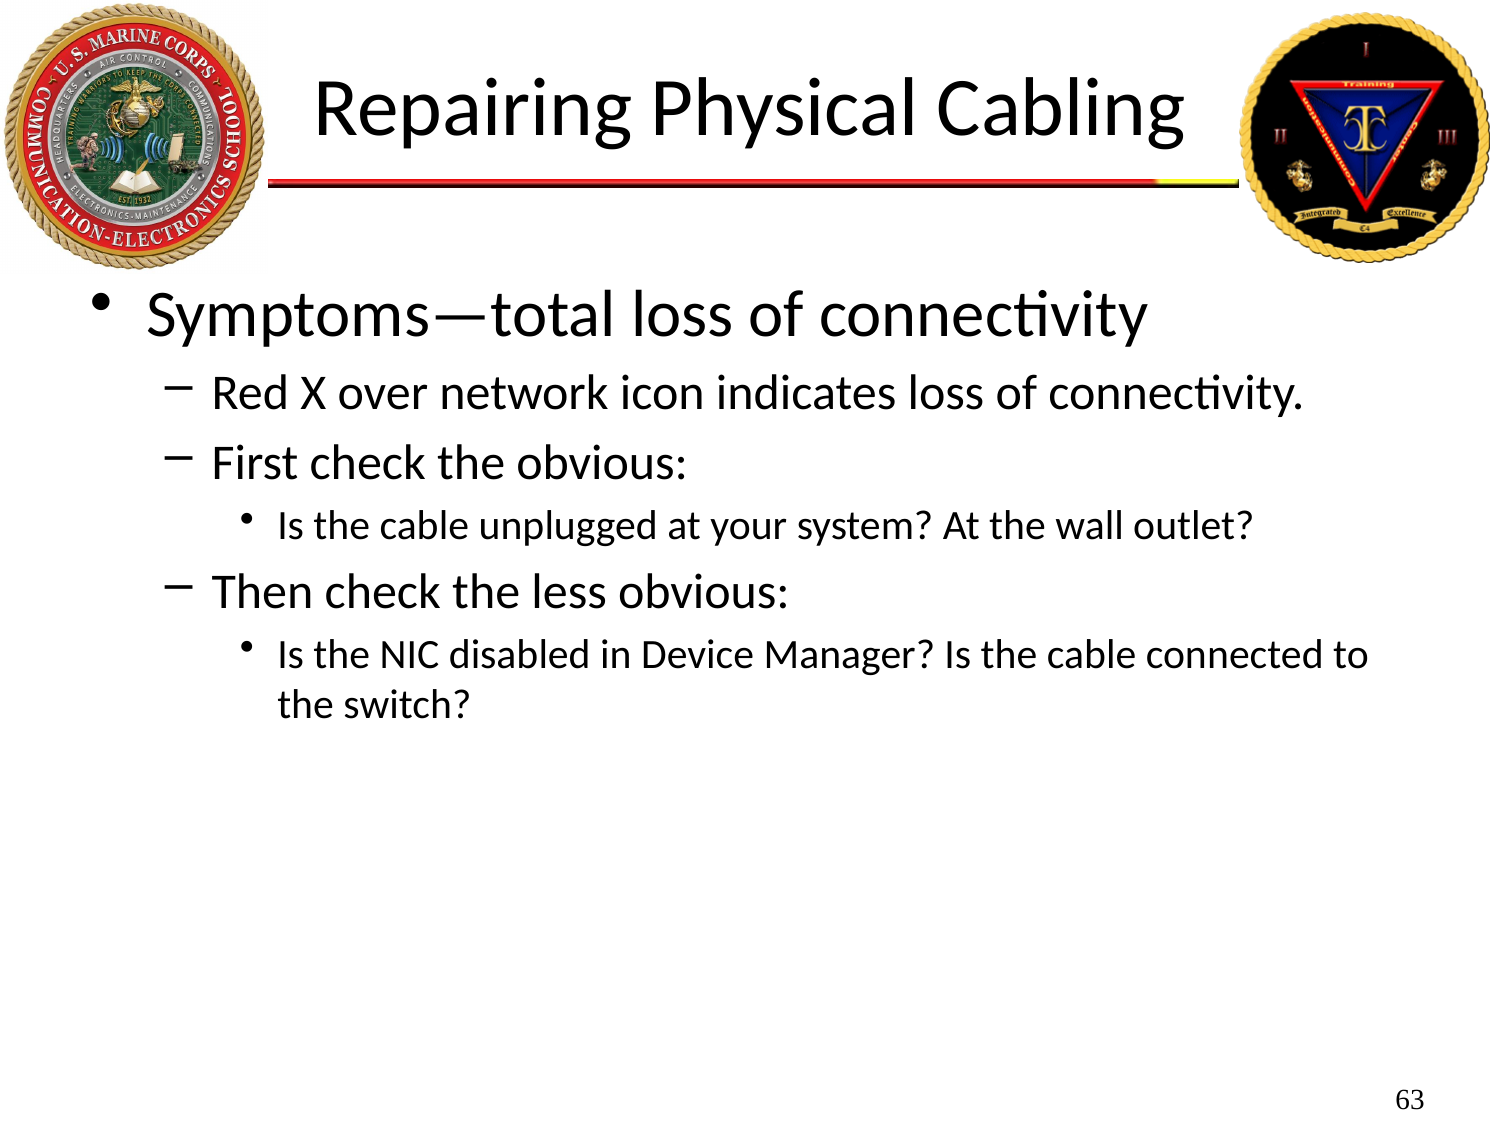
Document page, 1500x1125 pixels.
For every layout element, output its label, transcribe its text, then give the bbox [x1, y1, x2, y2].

list Symptoms—total loss of connectivity Red X over network icon indicates loss of connectivity. First check the obvious: Is the cable unplugged at your system? At the wall outlet? Then check the less obvious: Is the NIC disabled in Device Manager? Is the cable connected to the switch? [75, 262, 1425, 1005]
title Repairing Physical Cabling [75, 45, 1425, 233]
picture [0, 0, 268, 274]
picture [1239, 12, 1490, 263]
